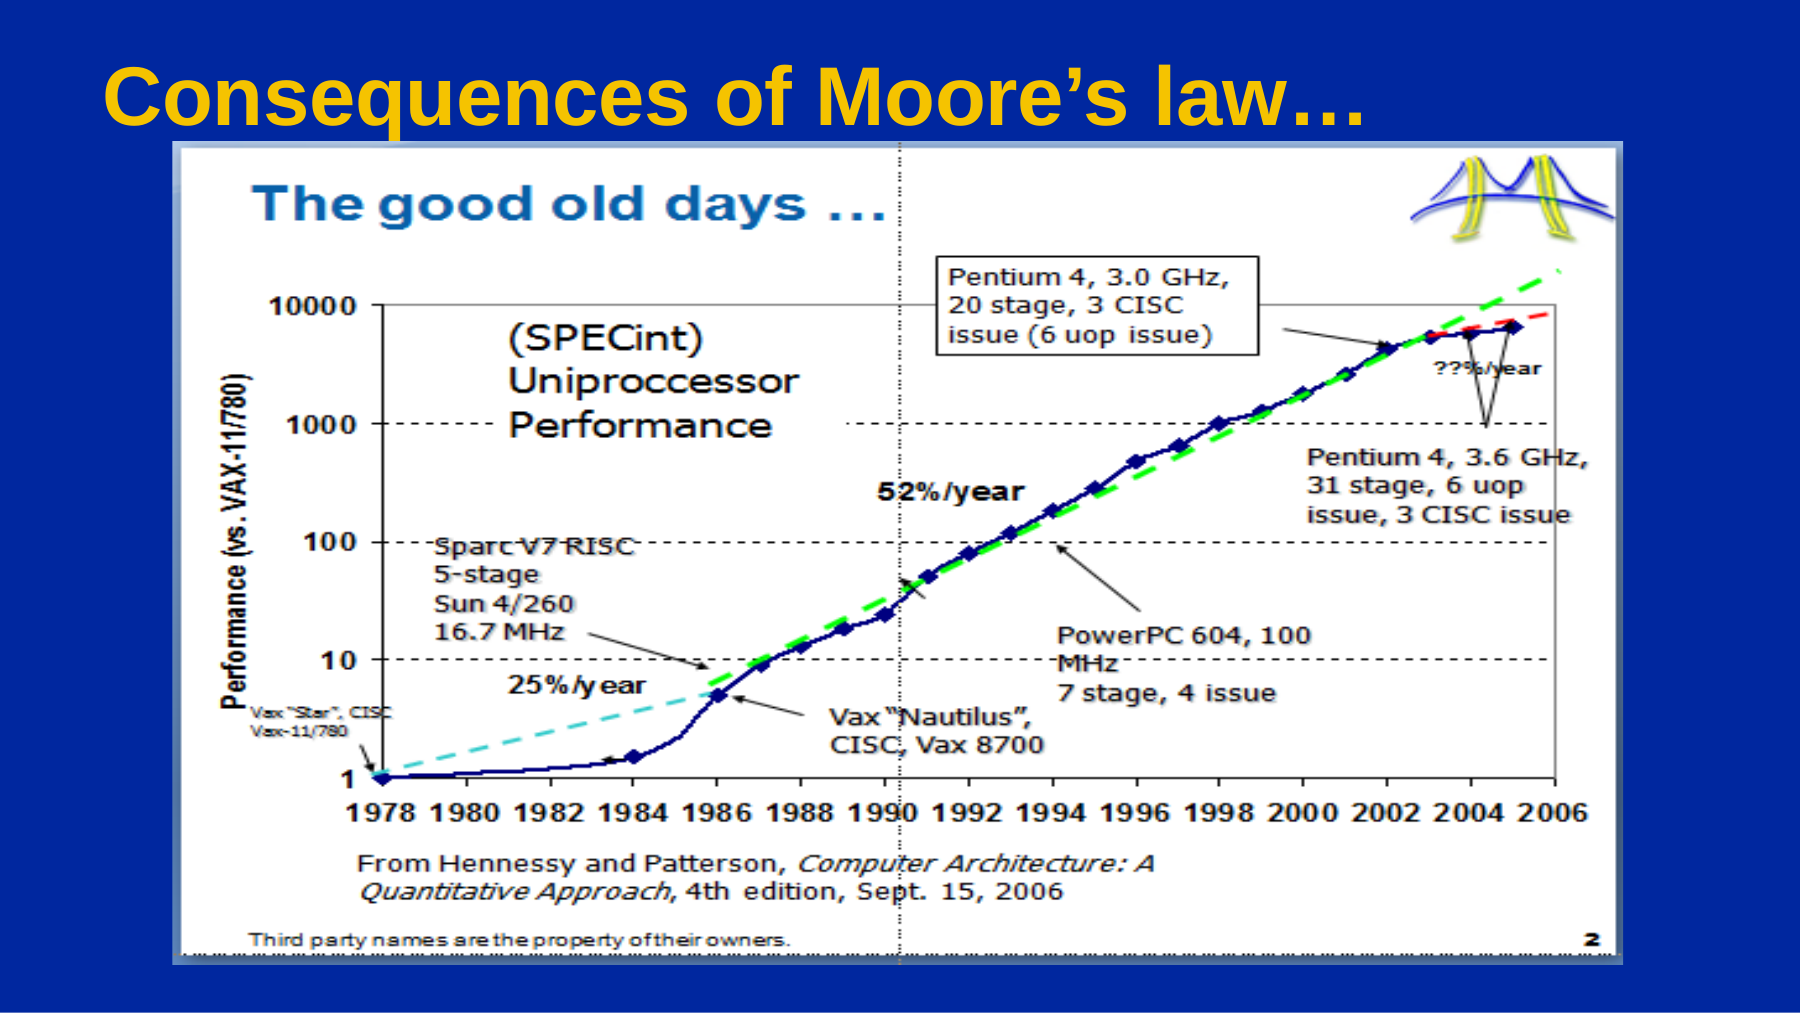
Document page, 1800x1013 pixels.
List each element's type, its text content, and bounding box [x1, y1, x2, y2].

text_box [172, 141, 1624, 965]
title Consequences of Moore’s law… [100, 40, 1638, 212]
